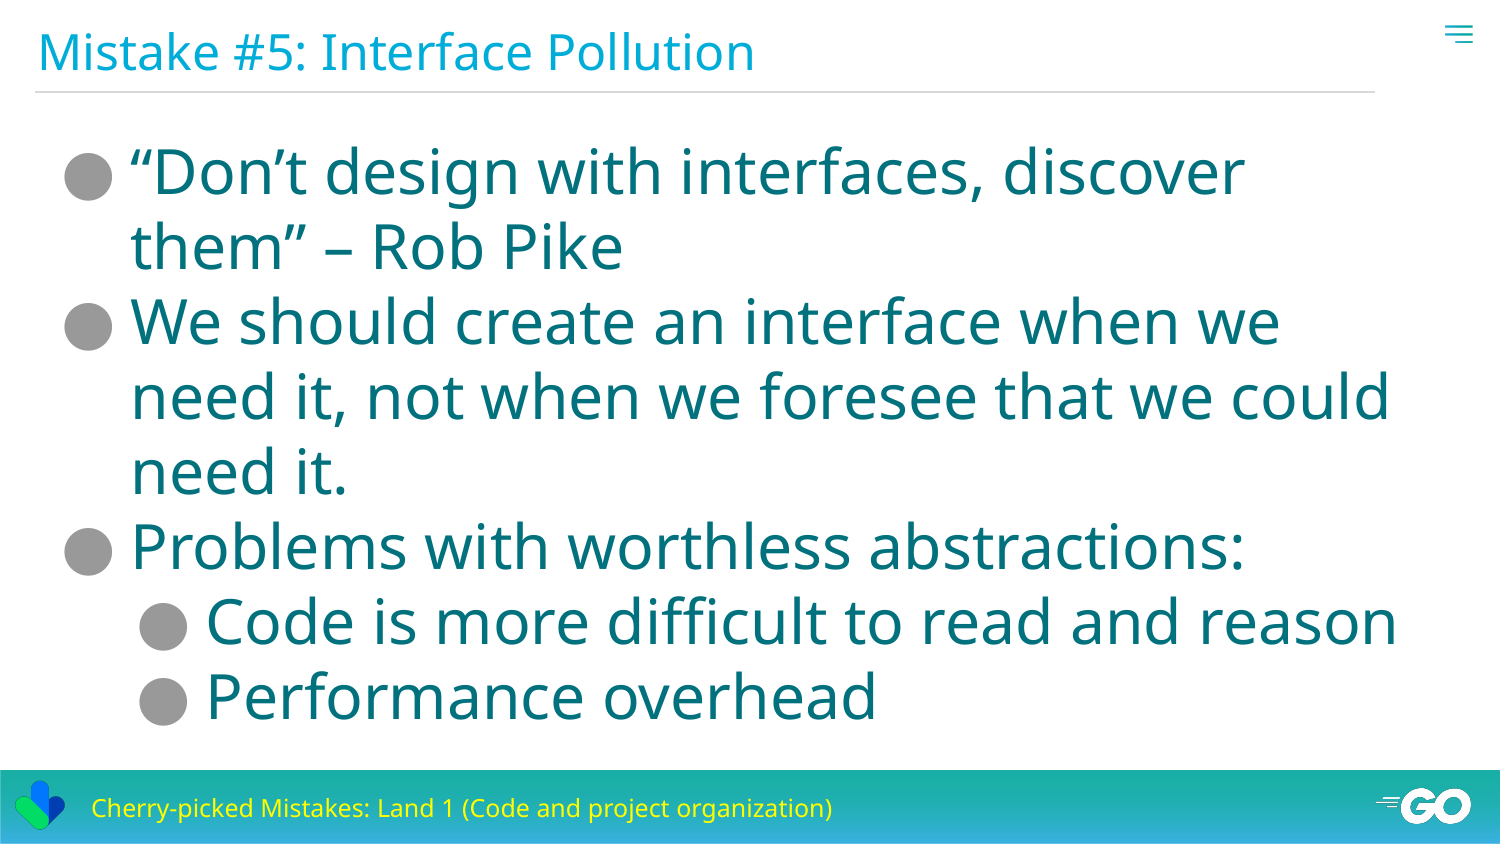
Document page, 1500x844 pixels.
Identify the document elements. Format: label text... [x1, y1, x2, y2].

picture [1445, 25, 1473, 43]
title Mistake #5: Interface Pollution [22, 12, 1421, 90]
picture [0, 770, 1500, 844]
list “Don’t design with interfaces, discover them” – Rob Pike We should create an interface when we need it, not when we foresee that we could need it. Problems with worthless abstractions: Code is more difficult to read and reason Performance overhead [40, 117, 1427, 729]
subtitle Cherry-picked Mistakes: Land 1 (Code and project organization) [76, 777, 962, 844]
